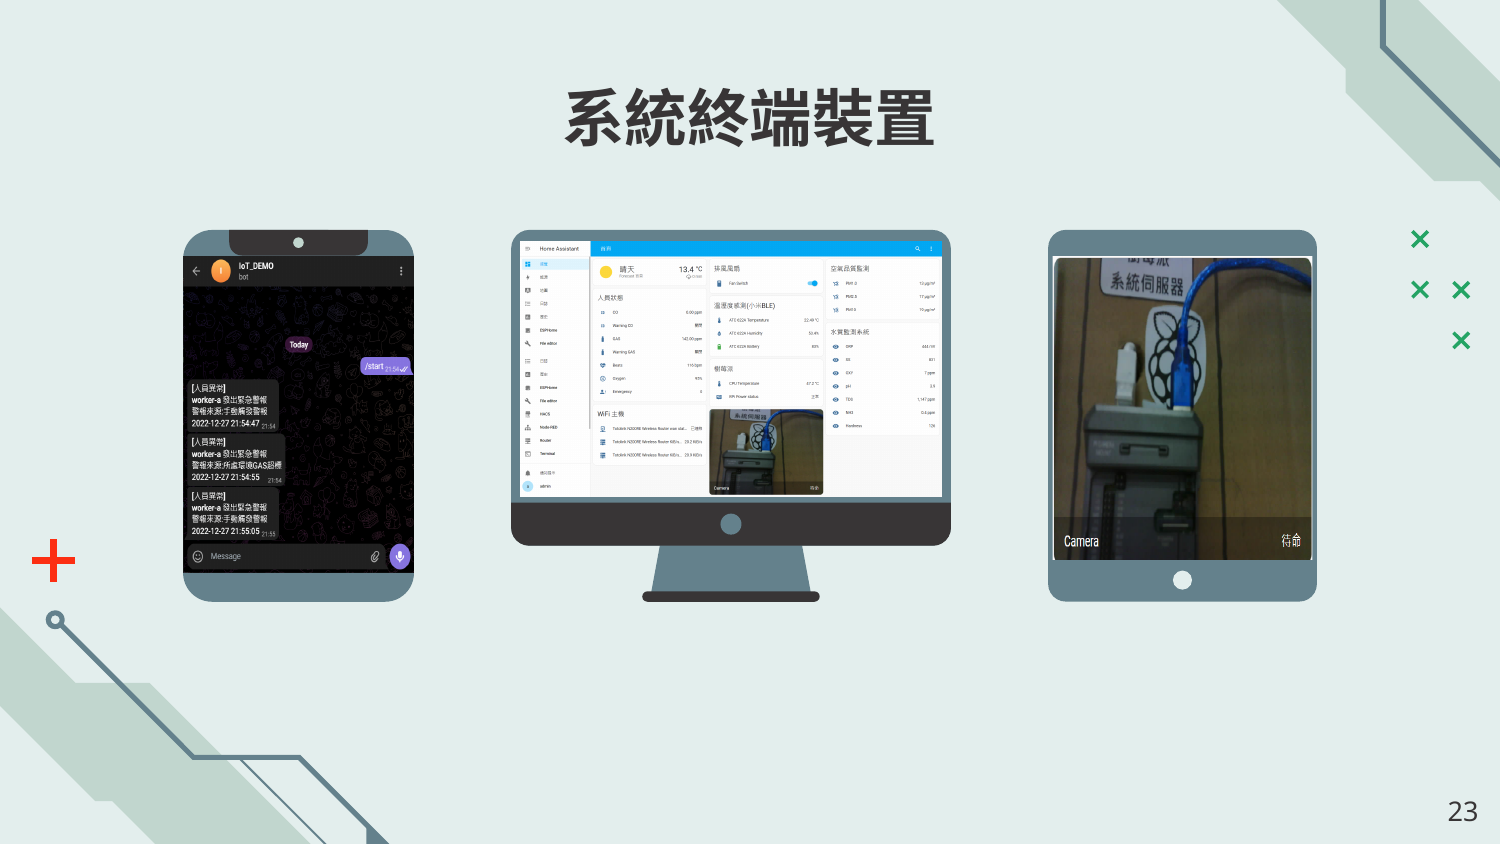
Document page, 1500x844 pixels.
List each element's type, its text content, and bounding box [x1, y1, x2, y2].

title 系統終端裝置 [118, 63, 1382, 161]
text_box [182, 579, 415, 602]
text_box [510, 229, 952, 602]
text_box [1047, 229, 1318, 602]
picture [1052, 256, 1313, 560]
slide_number ‹#› [1403, 779, 1494, 844]
picture [520, 241, 942, 497]
picture [182, 256, 415, 574]
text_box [182, 229, 415, 256]
